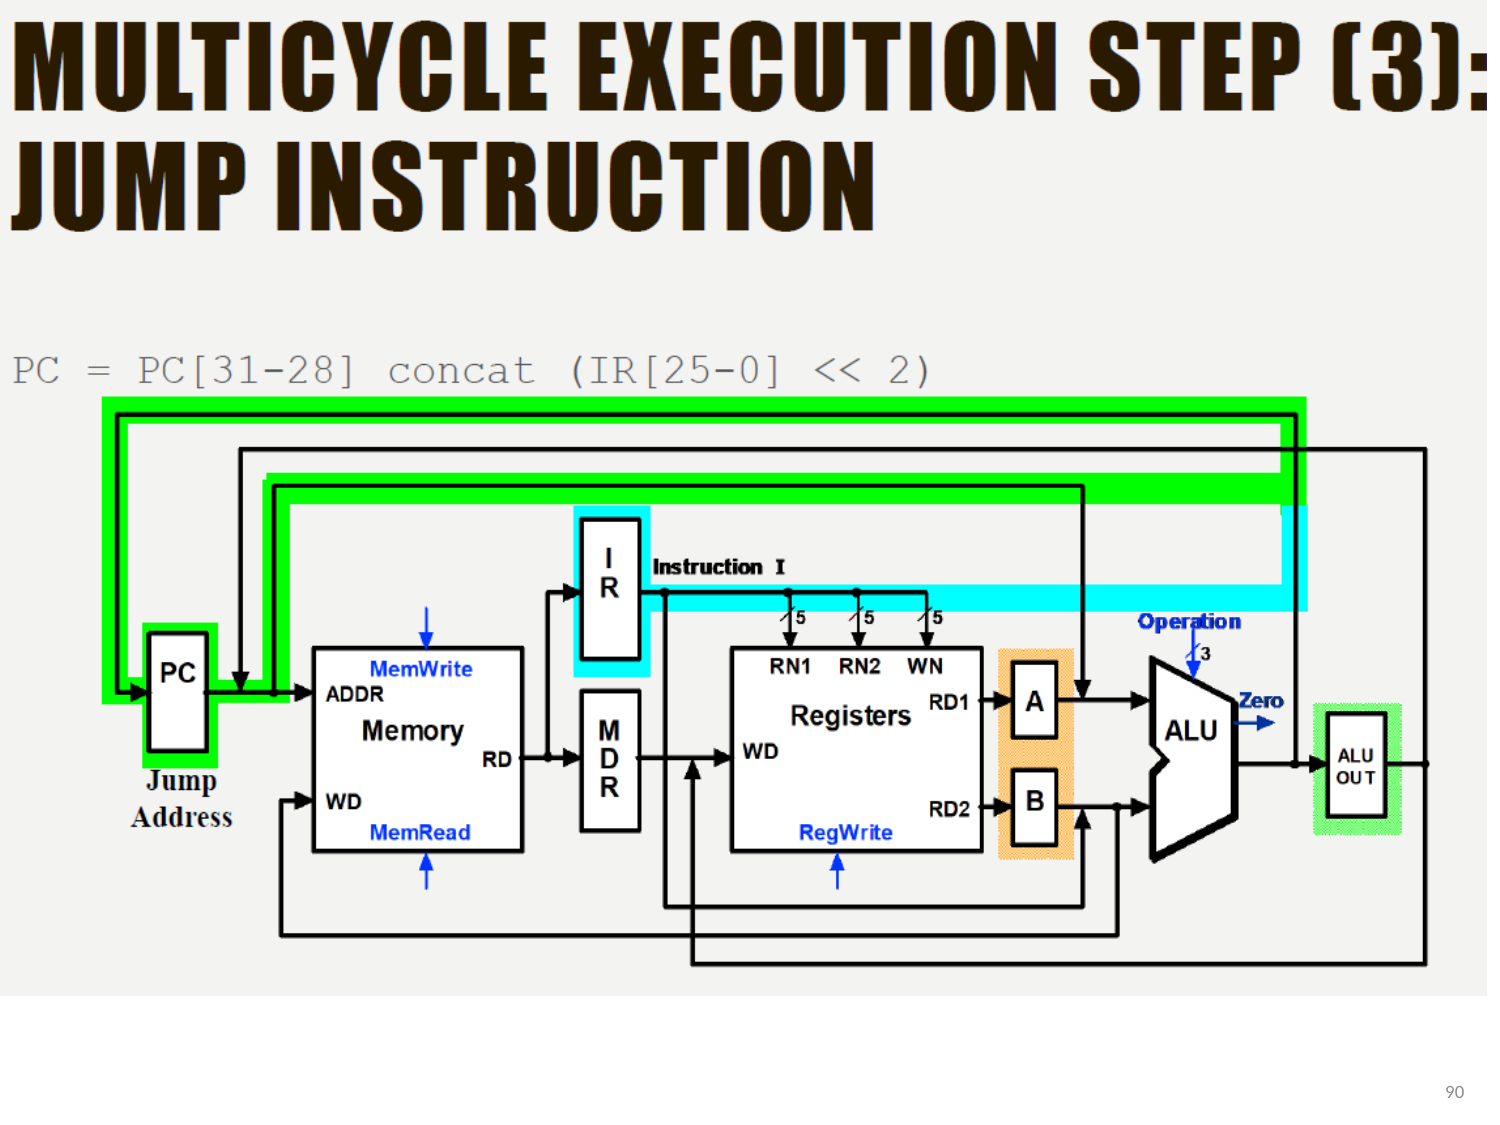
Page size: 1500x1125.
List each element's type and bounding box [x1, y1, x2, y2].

picture [0, 0, 1487, 996]
